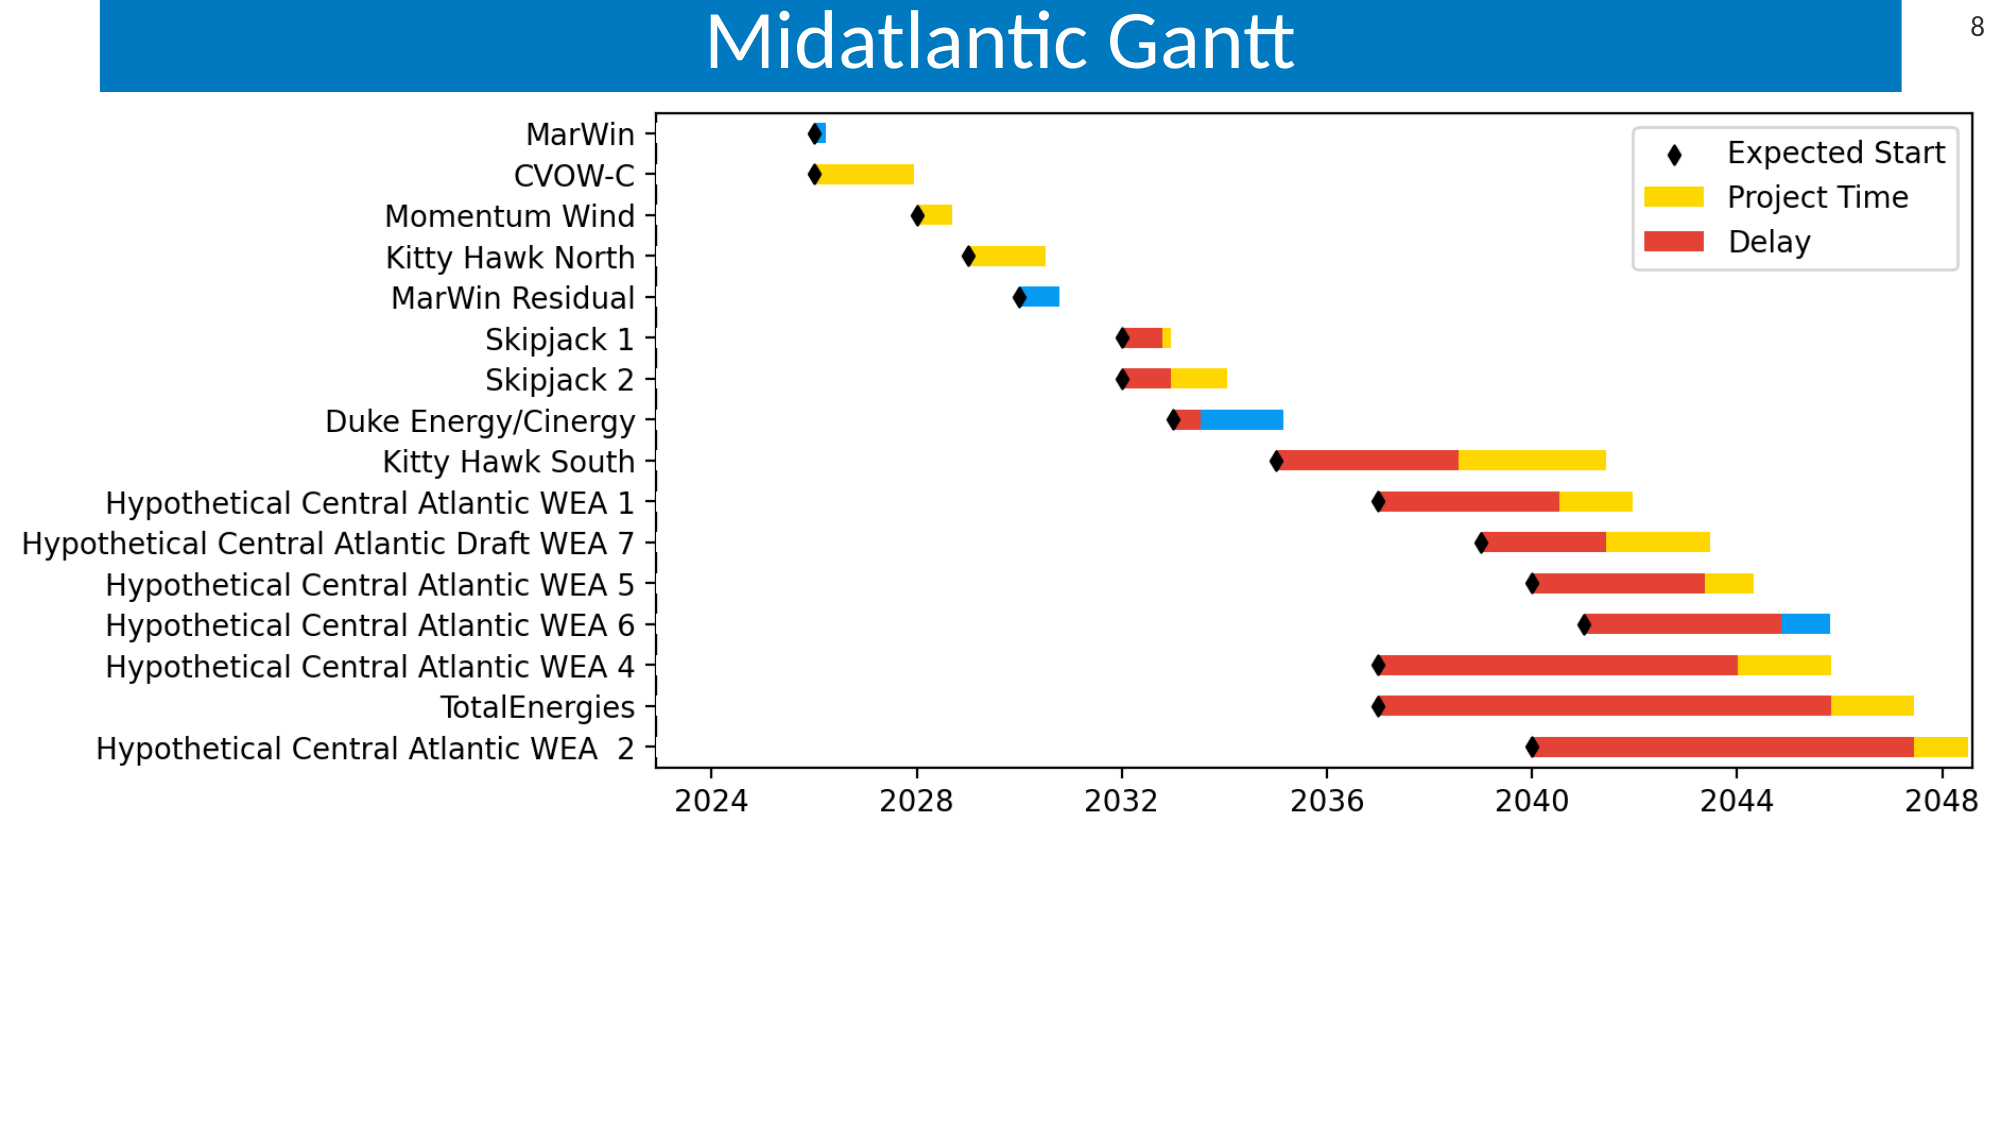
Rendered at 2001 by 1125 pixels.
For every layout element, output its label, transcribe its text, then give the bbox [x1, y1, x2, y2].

title Midatlantic Gantt [99, 0, 1902, 92]
picture [0, 92, 2000, 840]
